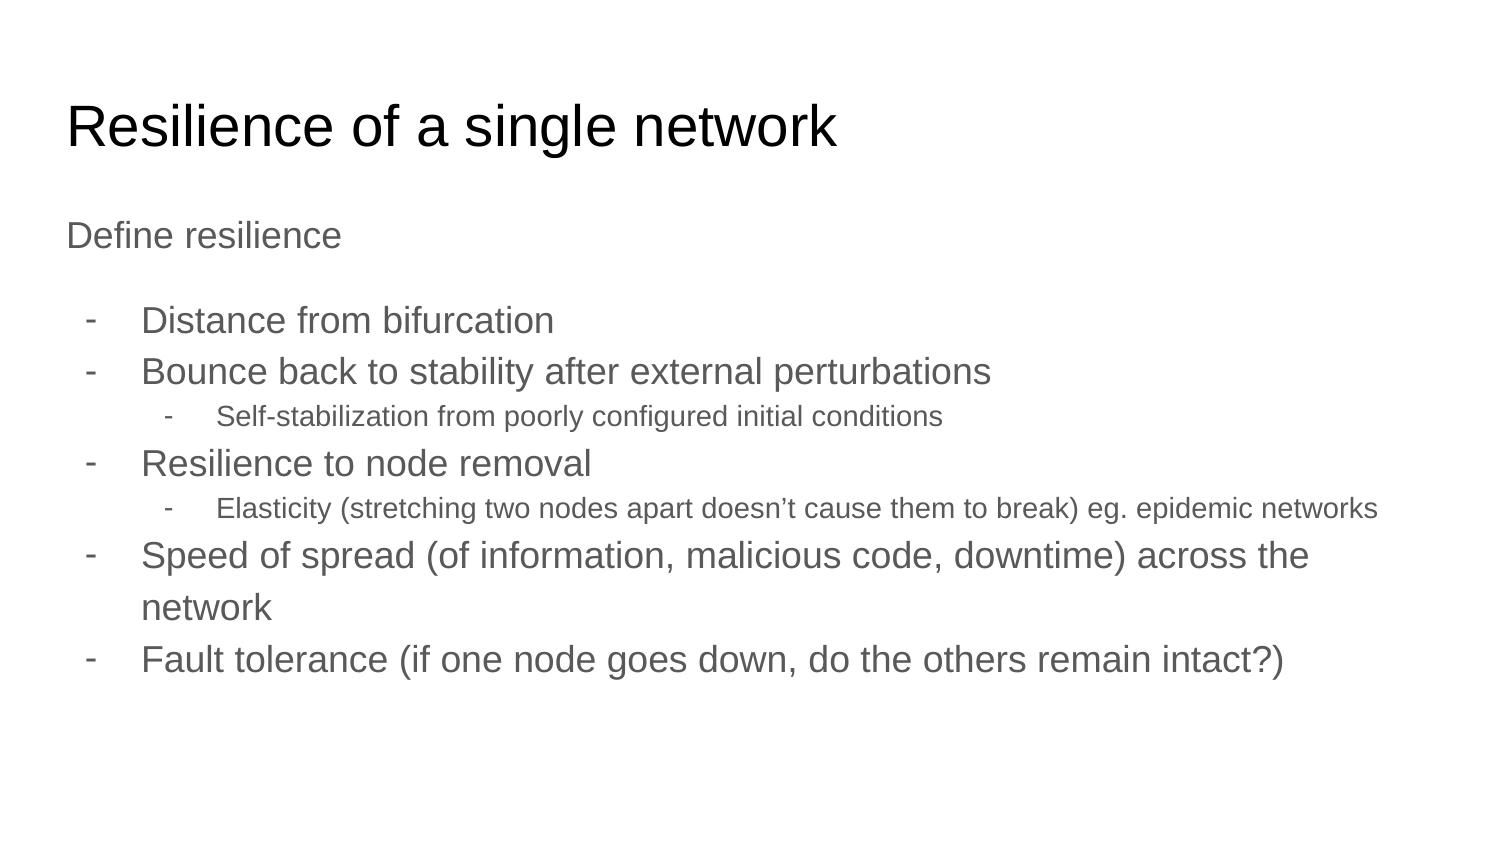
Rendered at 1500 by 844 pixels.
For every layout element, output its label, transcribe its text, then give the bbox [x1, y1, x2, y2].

list Define resilience Distance from bifurcation Bounce back to stability after external perturbations Self-stabilization from poorly configured initial conditions Resilience to node removal Elasticity (stretching two nodes apart doesn’t cause them to break) eg. epidemic networks Speed of spread (of information, malicious code, downtime) across the network Fault tolerance (if one node goes down, do the others remain intact?) [51, 189, 1449, 750]
title Resilience of a single network [51, 72, 1449, 167]
